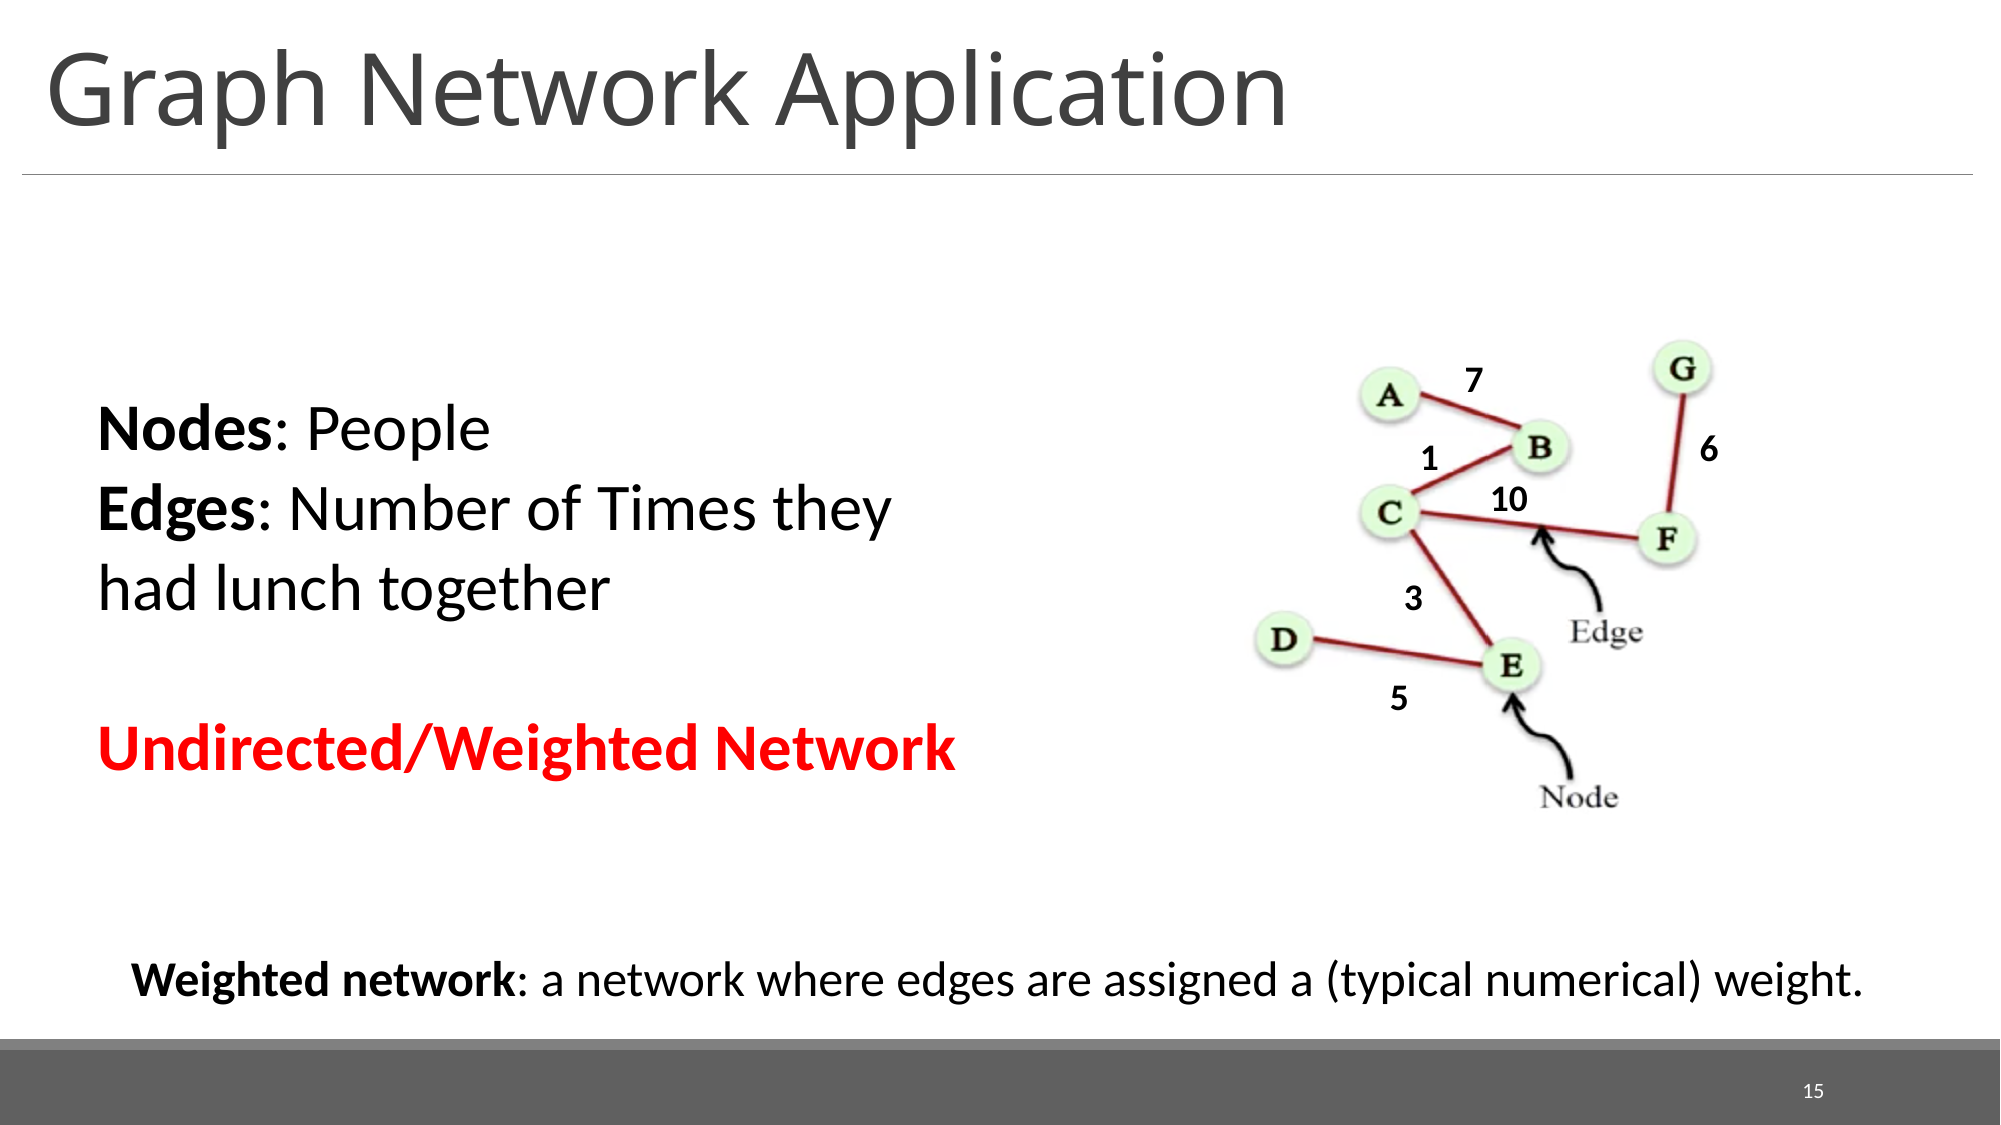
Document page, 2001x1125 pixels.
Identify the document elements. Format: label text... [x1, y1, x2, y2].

text_box Weighted network: a network where edges are assigned a (typical numerical) weight. [116, 938, 1892, 1014]
text_box Nodes: People Edges: Number of Times they had lunch together Undirected/Weighted Network [83, 296, 1004, 872]
picture [1243, 267, 1733, 825]
slide_number 15 [1624, 1059, 1840, 1120]
title Graph Network Application [29, 22, 1969, 154]
